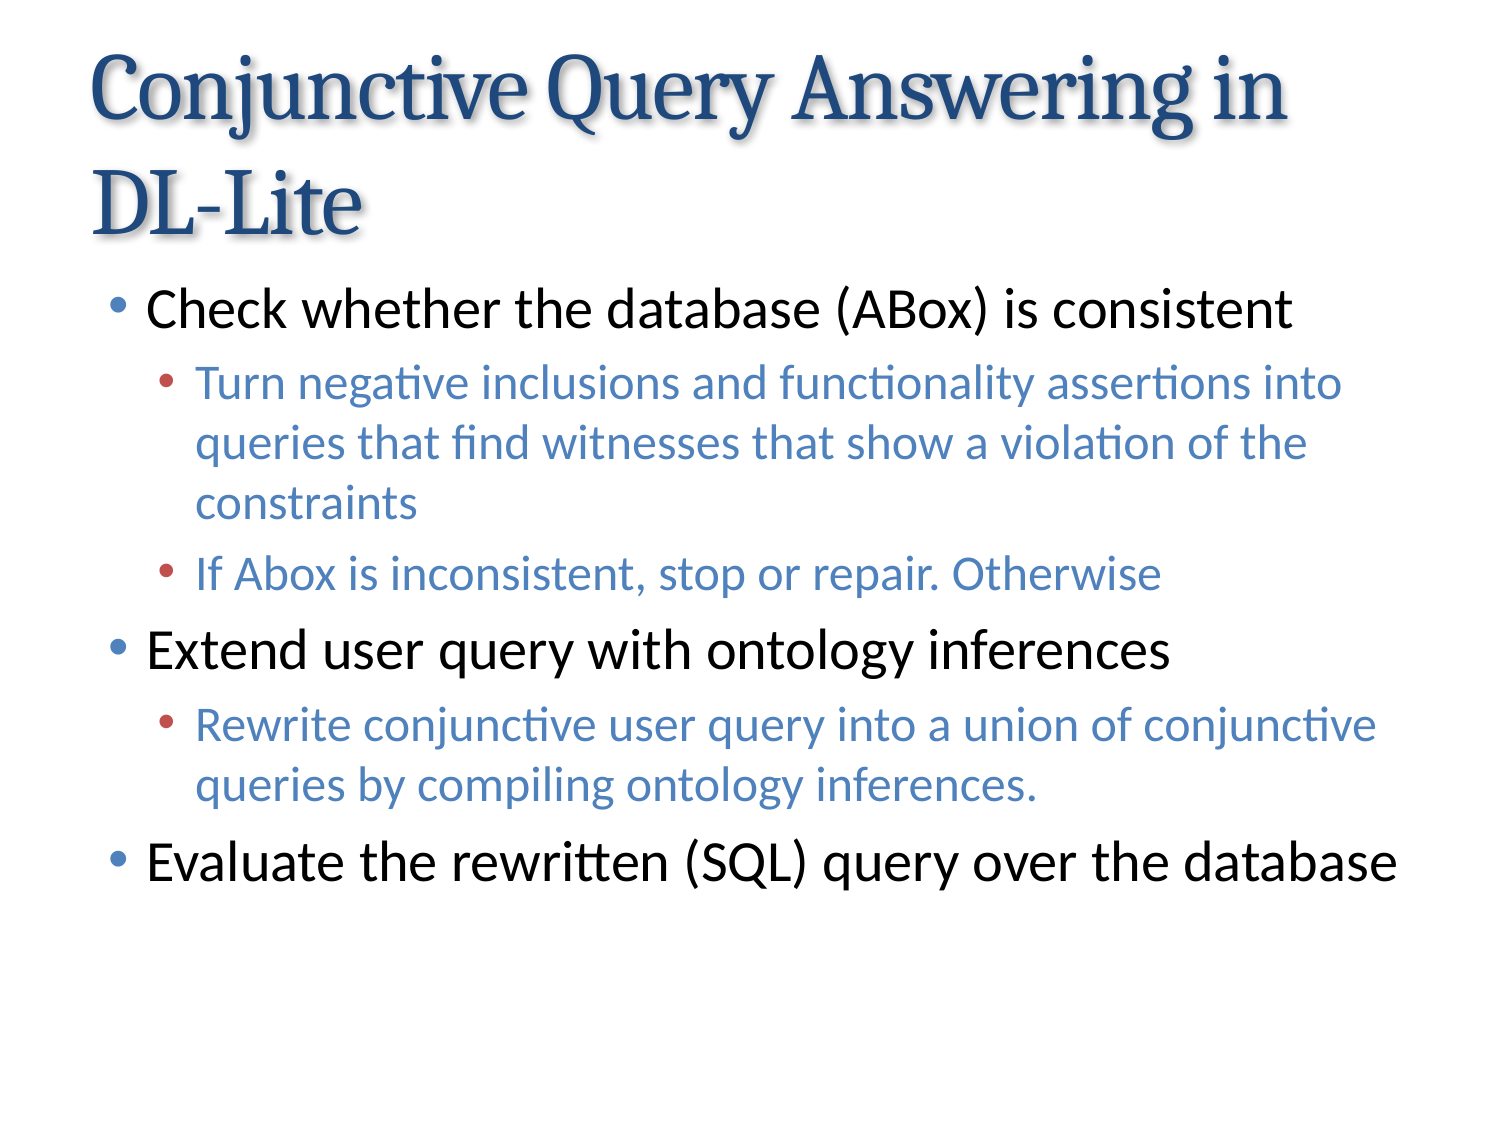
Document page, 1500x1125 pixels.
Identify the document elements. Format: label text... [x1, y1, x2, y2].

title Conjunctive Query Answering in DL-Lite [75, 45, 1427, 233]
list Check whether the database (ABox) is consistent Turn negative inclusions and functionality assertions into queries that find witnesses that show a violation of the constraints If Abox is inconsistent, stop or repair. Otherwise Extend user query with ontology inferences Rewrite conjunctive user query into a union of conjunctive queries by compiling ontology inferences. Evaluate the rewritten (SQL) query over the database [74, 262, 1426, 1051]
